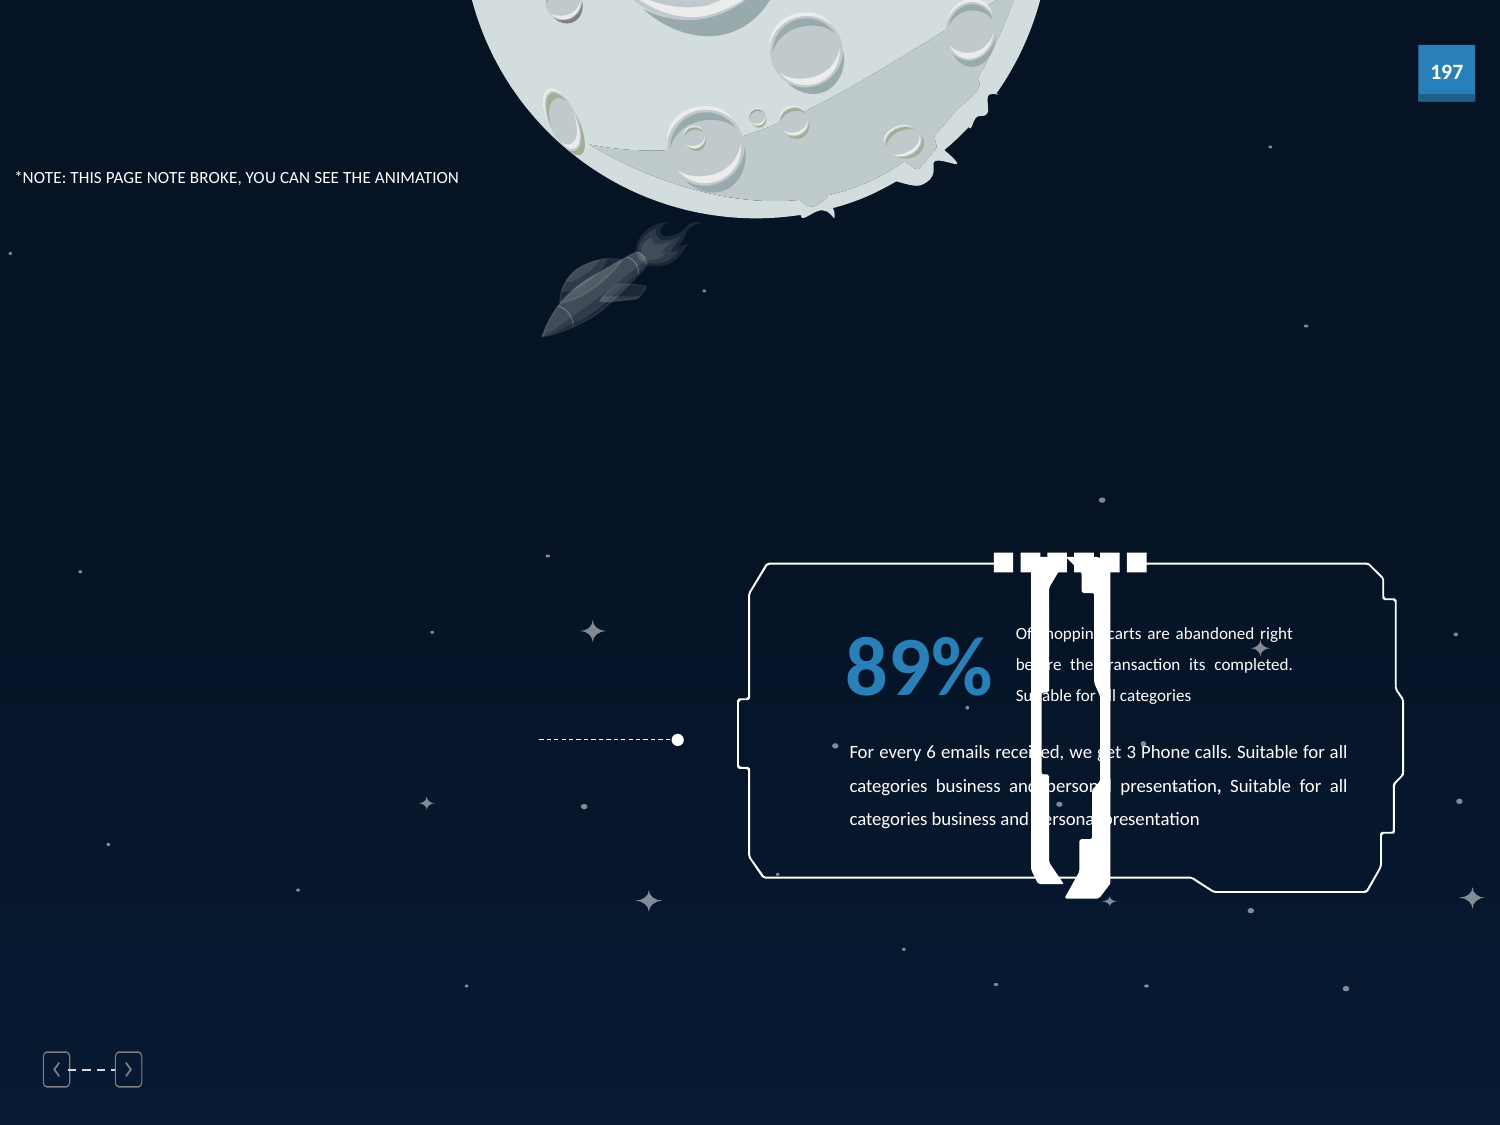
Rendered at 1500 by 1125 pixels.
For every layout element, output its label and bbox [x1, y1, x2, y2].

text_box [0, 0, 1486, 992]
